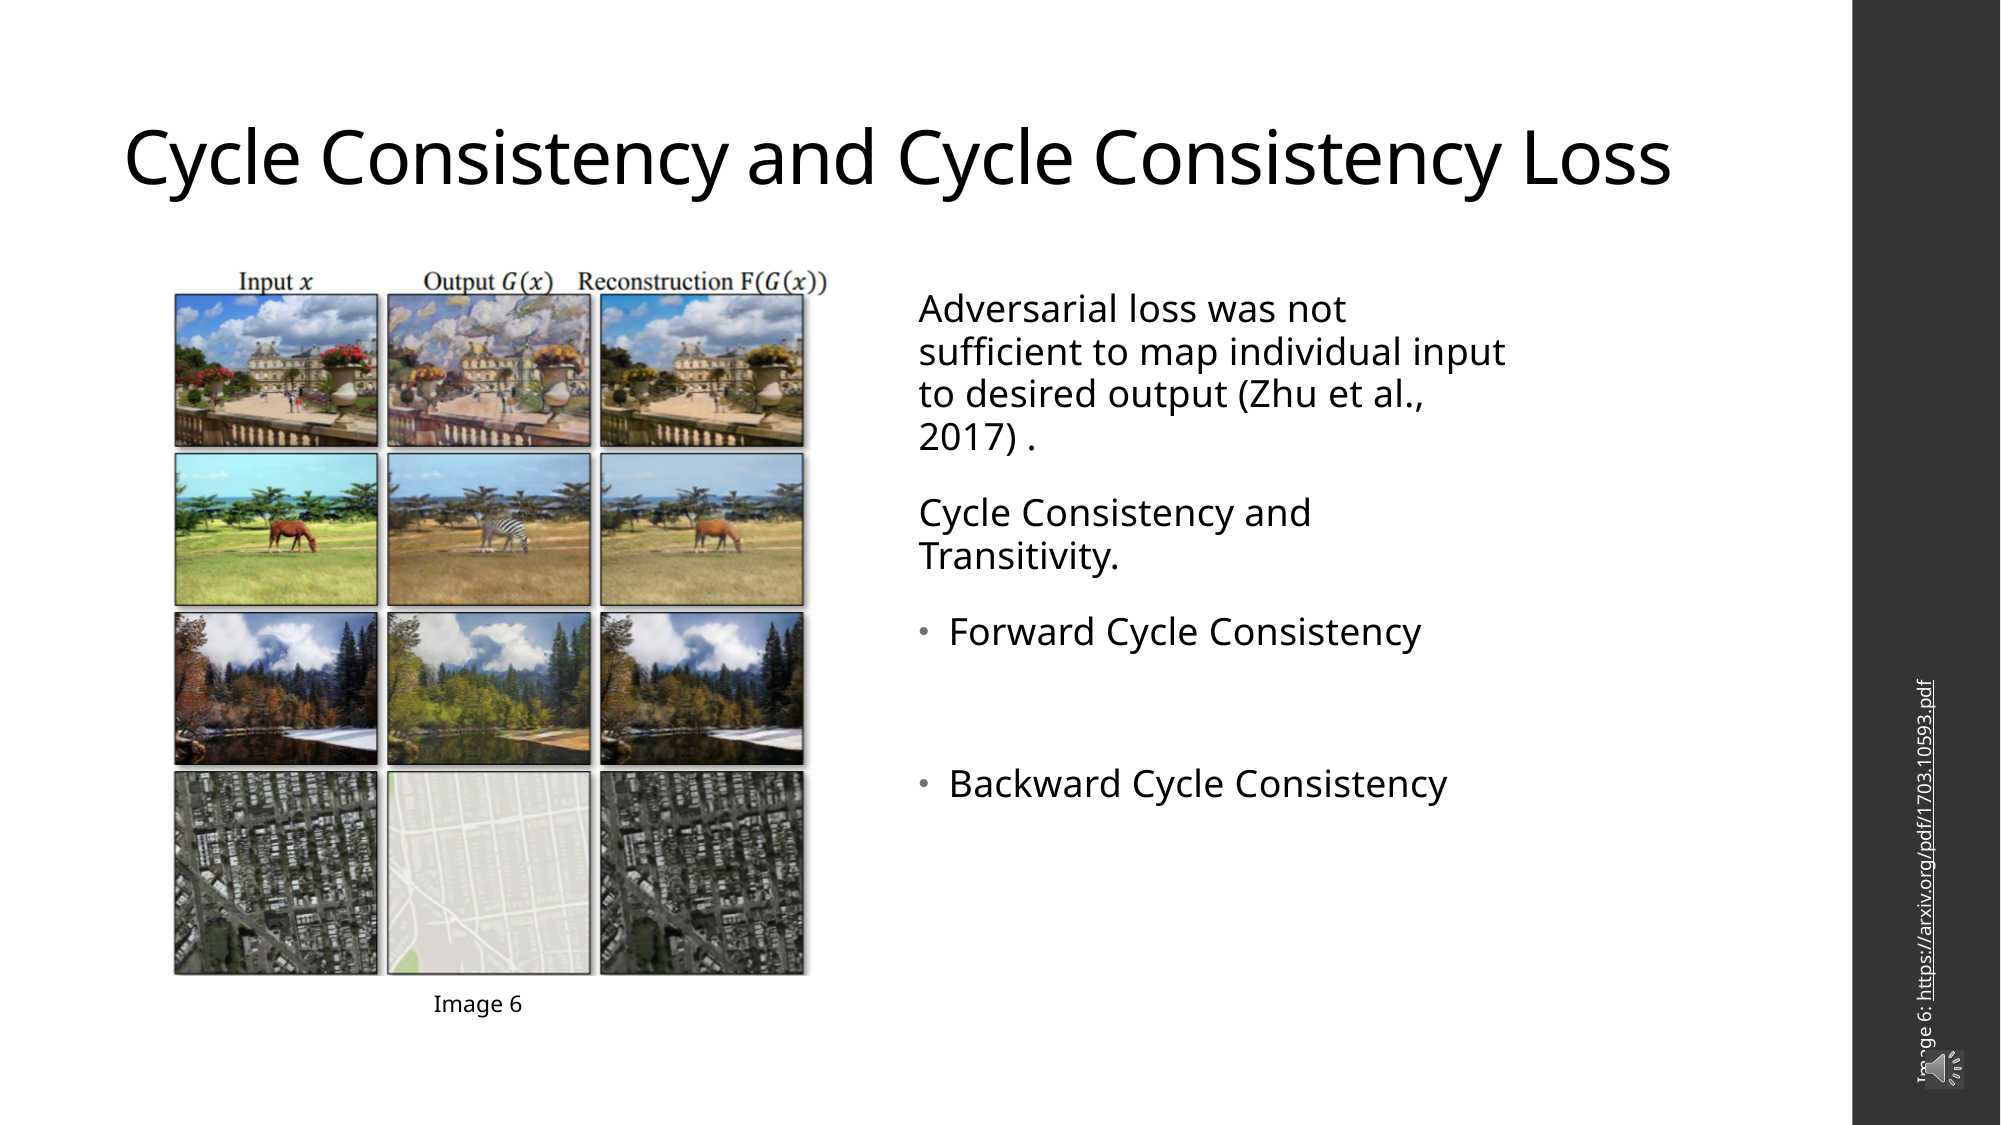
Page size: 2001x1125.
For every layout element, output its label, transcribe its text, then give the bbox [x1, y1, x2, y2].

text_box Image 6 [419, 997, 558, 1025]
picture [129, 242, 848, 988]
footer Image 6: https://arxiv.org/pdf/1703.10593.pdf [1850, 0, 2000, 1099]
title Cycle Consistency and Cycle Consistency Loss [108, 96, 1699, 209]
picture [1924, 1049, 1965, 1090]
